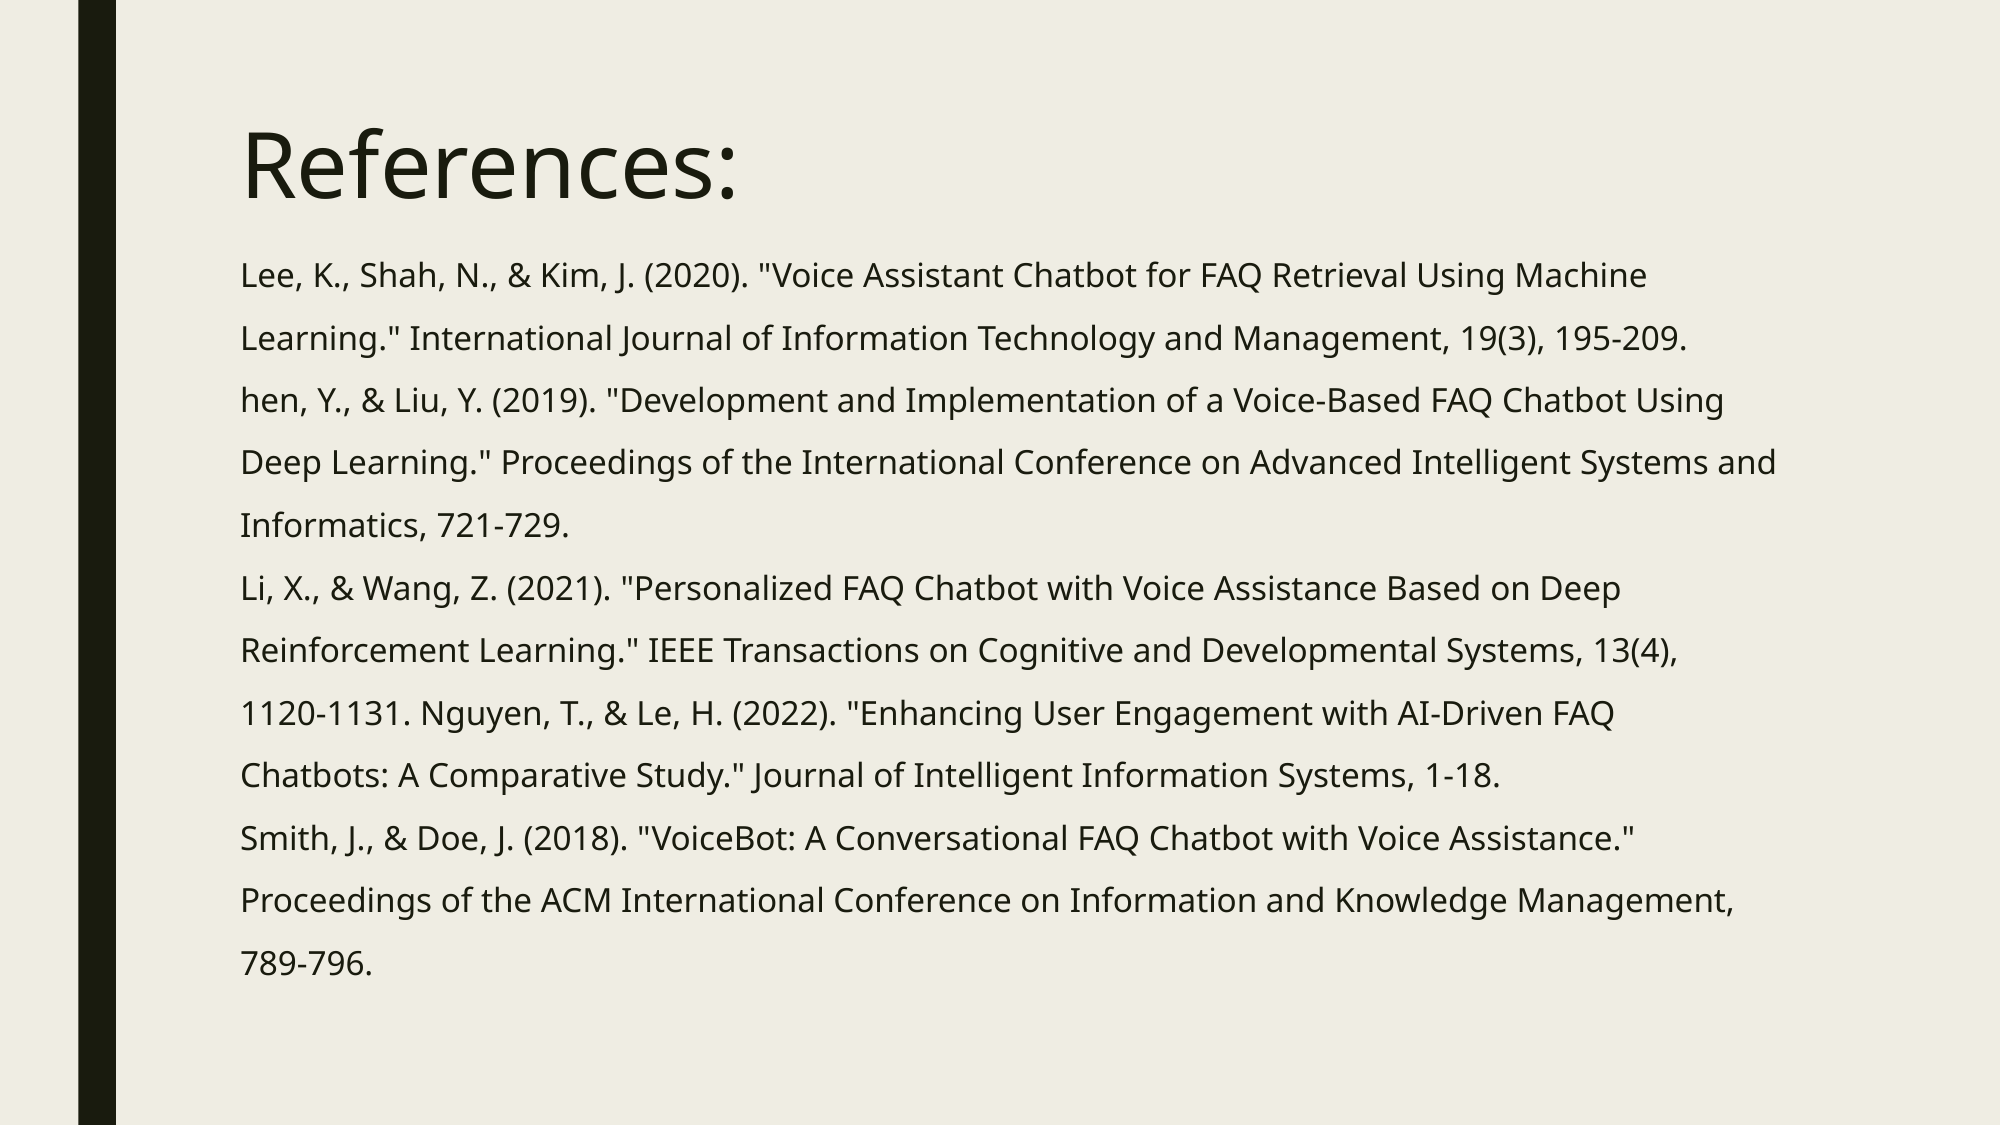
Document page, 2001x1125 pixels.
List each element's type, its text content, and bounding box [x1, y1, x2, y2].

list Lee, K., Shah, N., & Kim, J. (2020). "Voice Assistant Chatbot for FAQ Retrieval Using Machine Learning." International Journal of Information Technology and Management, 19(3), 195-209. hen, Y., & Liu, Y. (2019). "Development and Implementation of a Voice-Based FAQ Chatbot Using Deep Learning." Proceedings of the International Conference on Advanced Intelligent Systems and Informatics, 721-729. Li, X., & Wang, Z. (2021). "Personalized FAQ Chatbot with Voice Assistance Based on Deep Reinforcement Learning." IEEE Transactions on Cognitive and Developmental Systems, 13(4), 1120-1131. Nguyen, T., & Le, H. (2022). "Enhancing User Engagement with AI-Driven FAQ Chatbots: A Comparative Study." Journal of Intelligent Information Systems, 1-18. Smith, J., & Doe, J. (2018). "VoiceBot: A Conversational FAQ Chatbot with Voice Assistance." Proceedings of the ACM International Conference on Information and Knowledge Management, 789-796. [225, 249, 1800, 963]
title References: [225, 112, 1800, 249]
